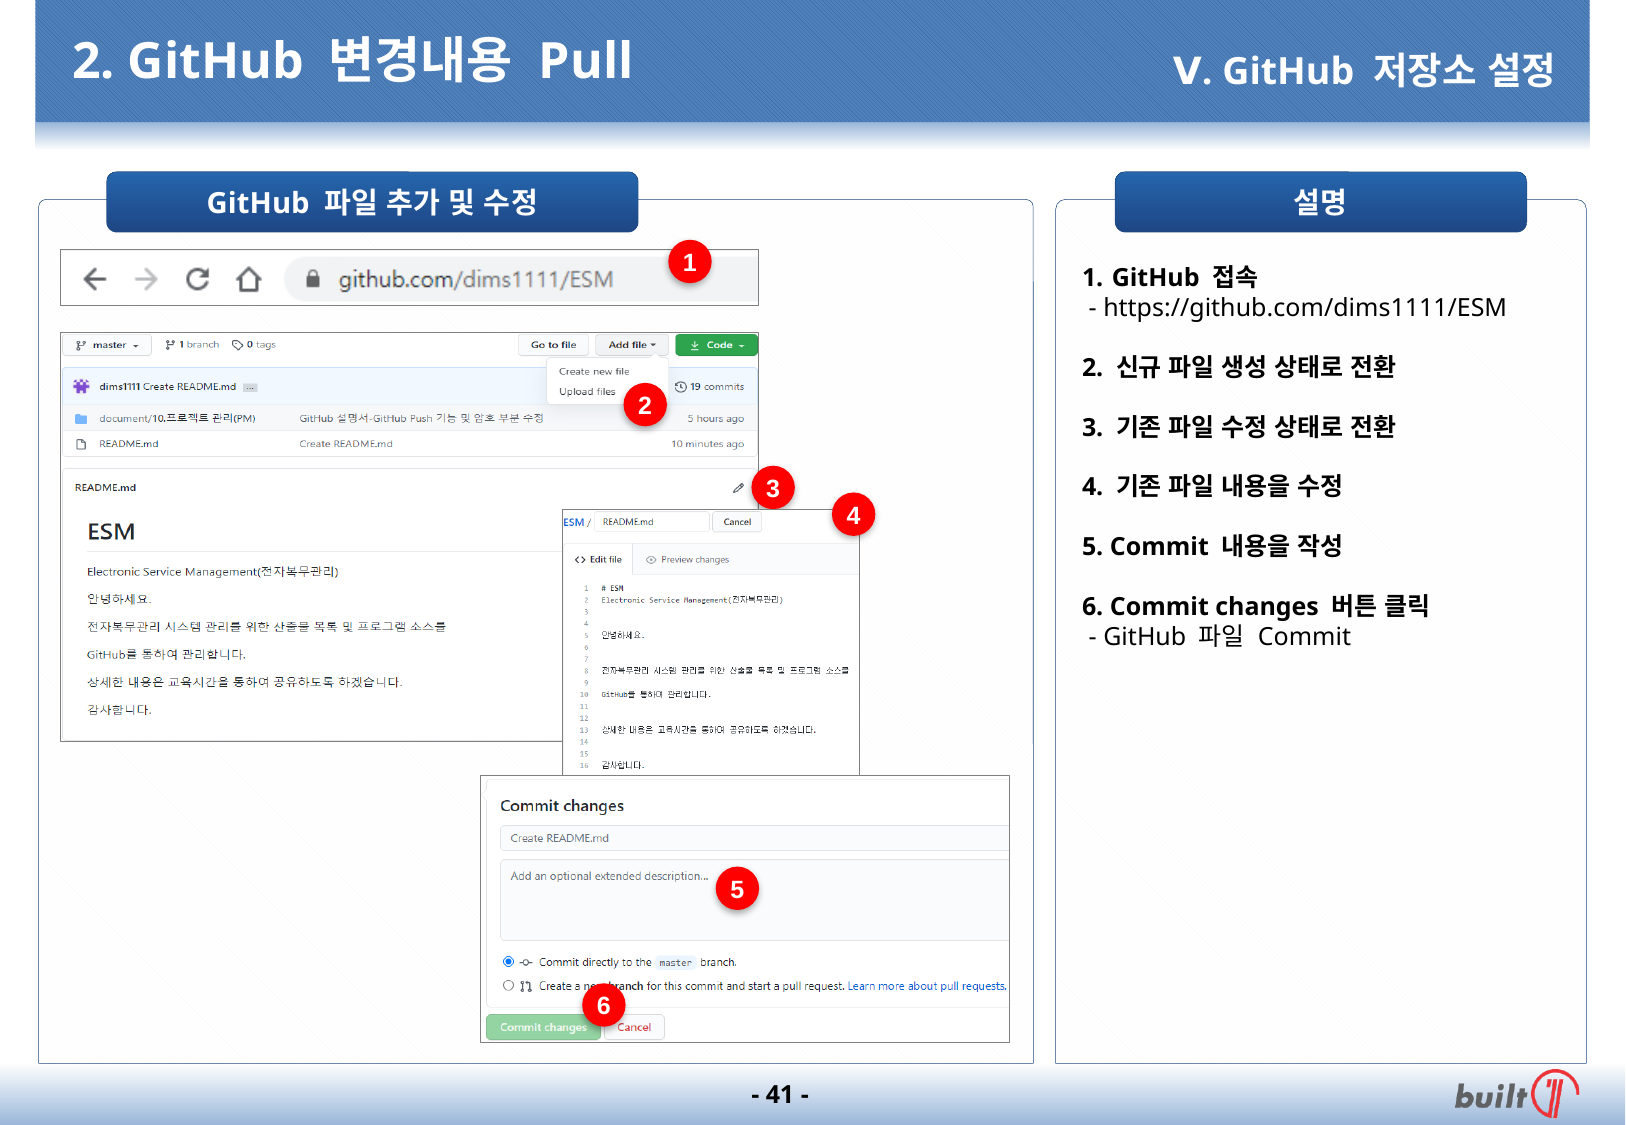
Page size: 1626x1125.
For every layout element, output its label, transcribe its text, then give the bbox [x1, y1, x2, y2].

text_box GitHub 접속 - https://github.com/dims1111/ESM 2. 신규 파일 생성 상태로 전환 3. 기존 파일 수정 상태로 전환 4. 기존 파일 내용을 수정 5. Commit 내용을 작성 6. Commit changes 버튼 클릭 - GitHub 파일 Commit [1053, 197, 1589, 1066]
text_box GitHub 파일 추가 및 수정 [106, 171, 639, 233]
picture [60, 249, 759, 305]
list Ⅴ. GitHub 저장소 설정 [893, 8, 1572, 109]
text_box 설명 [1115, 171, 1527, 233]
text_box [36, 197, 1036, 1066]
text_box 1 [673, 240, 707, 248]
text_box 4 [833, 492, 876, 533]
picture [60, 332, 1009, 1043]
picture [1455, 1069, 1585, 1120]
title 2. GitHub 변경내용 Pull [57, 8, 893, 109]
text_box 3 [763, 466, 795, 507]
